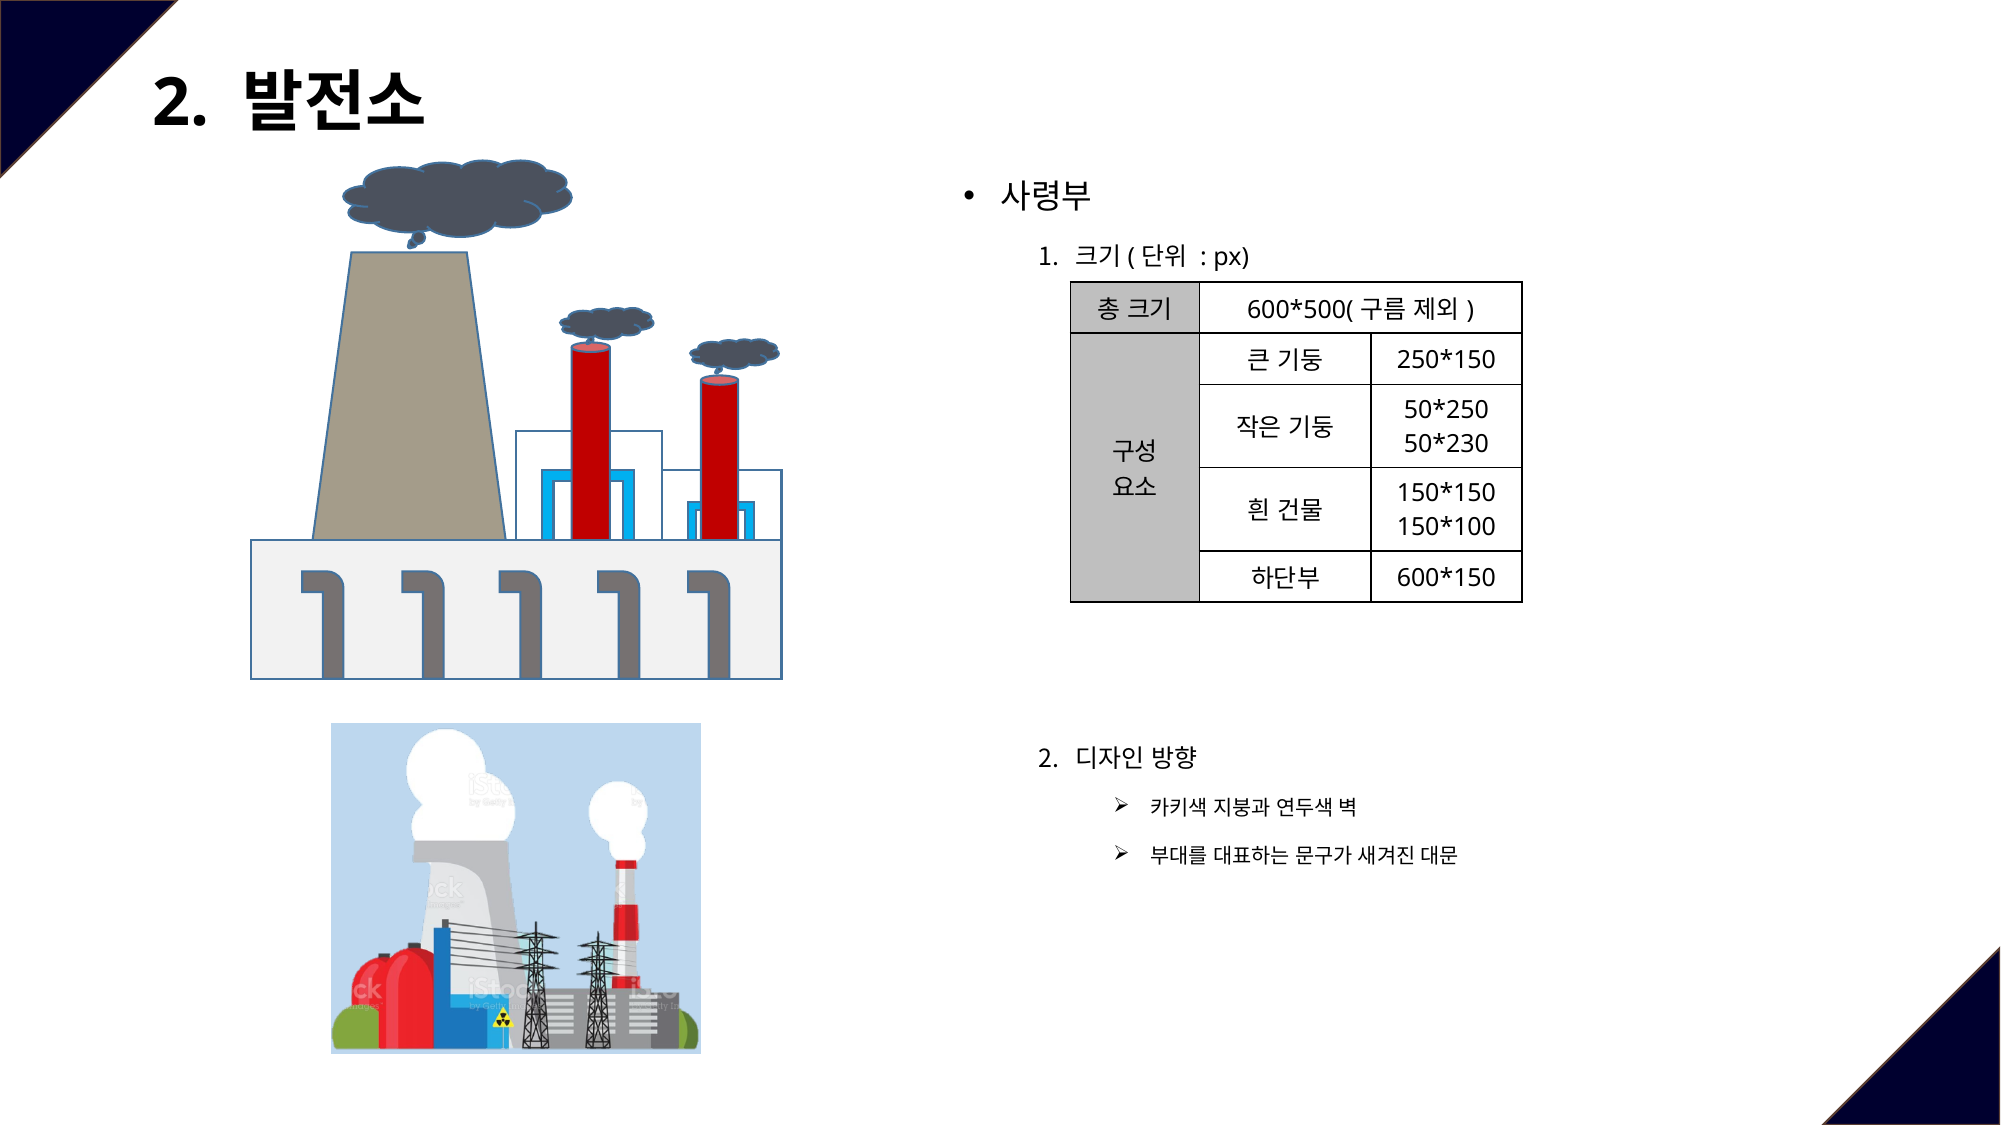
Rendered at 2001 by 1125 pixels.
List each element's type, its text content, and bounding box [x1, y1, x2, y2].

table_header 600*500(구름 제외) [1200, 283, 1521, 332]
table_cell 150*150 150*100 [1372, 468, 1521, 550]
table_cell 흰 건물 [1200, 468, 1370, 550]
table_cell 250*150 [1372, 334, 1521, 384]
picture [330, 723, 701, 1055]
title 2. 발전소 [137, 59, 1863, 148]
table_cell 600*150 [1372, 552, 1521, 601]
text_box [250, 160, 782, 679]
table_cell 50*250 50*230 [1372, 385, 1521, 467]
table_cell 구성 요소 [1071, 334, 1199, 601]
list 사령부 크기(단위 : px) 디자인 방향 카키색 지붕과 연두색 벽 부대를 대표하는 문구가 새겨진 대문 [948, 147, 1863, 1014]
table_cell 큰 기둥 [1200, 334, 1370, 384]
table_cell 하단부 [1200, 552, 1370, 601]
table_header 총 크기 [1071, 283, 1199, 332]
table_cell 작은 기둥 [1200, 385, 1370, 467]
